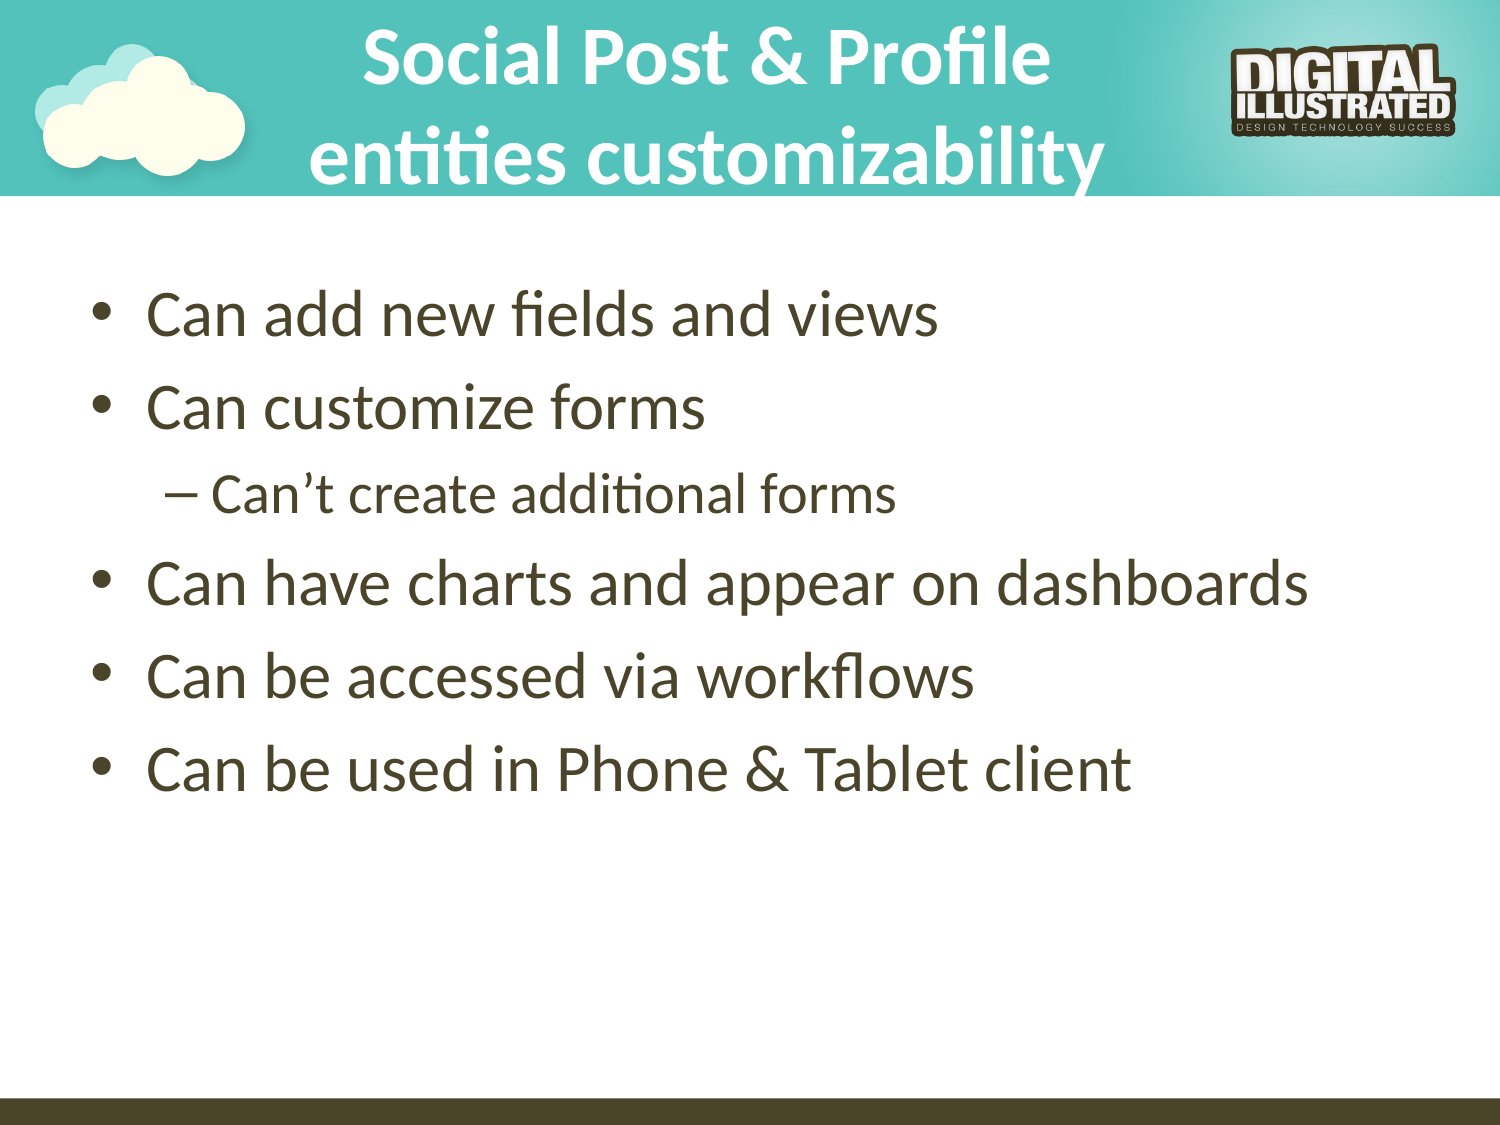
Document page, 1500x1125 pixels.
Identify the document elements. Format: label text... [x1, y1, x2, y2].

list Can add new fields and views Can customize forms Can’t create additional forms Can have charts and appear on dashboards Can be accessed via workflows Can be used in Phone & Tablet client [75, 262, 1425, 1005]
title Social Post & Profile entities customizability [216, 7, 1199, 195]
picture [0, 19, 272, 202]
picture [950, 0, 1500, 389]
